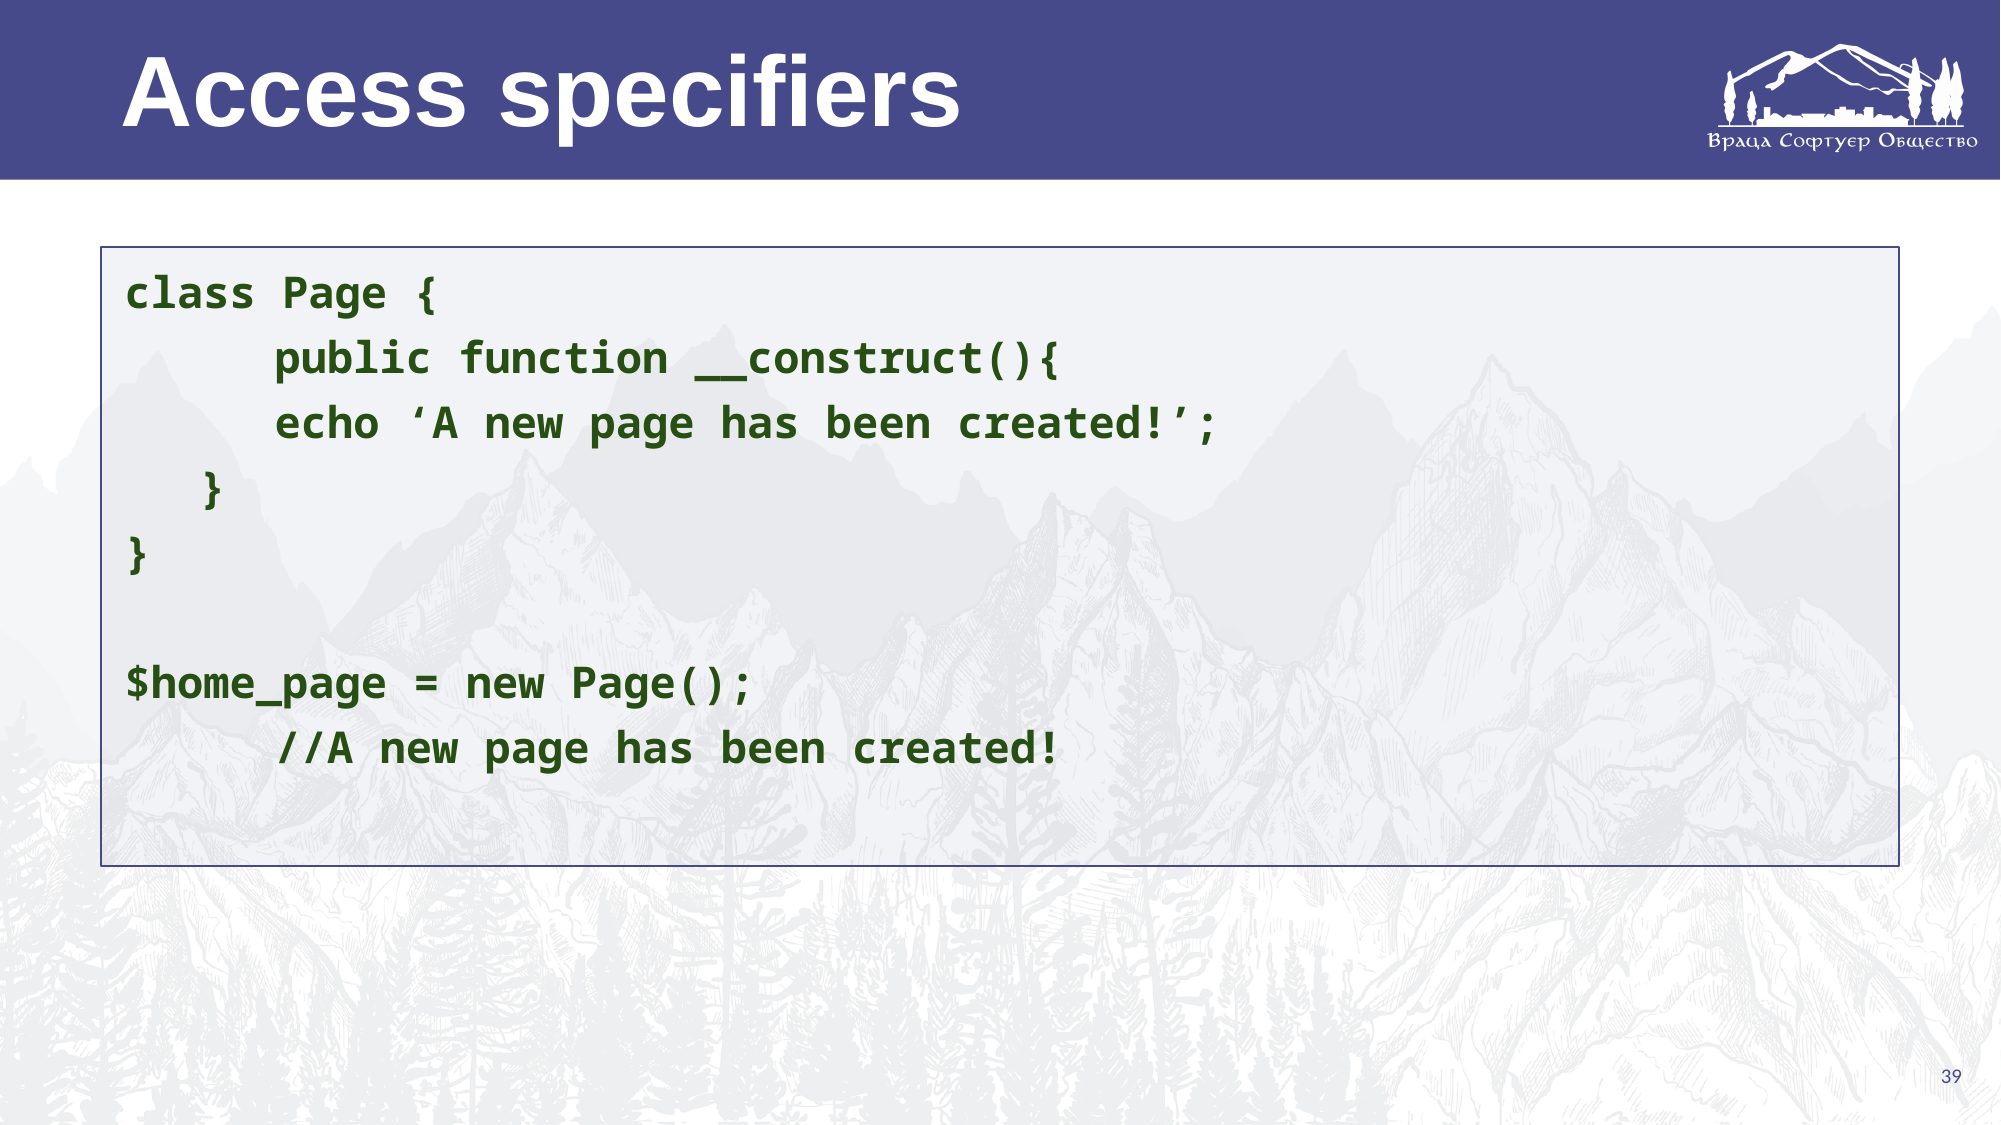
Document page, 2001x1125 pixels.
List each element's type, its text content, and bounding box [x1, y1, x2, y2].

list class Page { public function __construct(){ echo ‘A new page has been created!’; } } $home_page = new Page(); //A new page has been created! [100, 246, 1900, 867]
text_box Access specifiers [0, 6, 1489, 161]
picture [1703, 19, 1981, 165]
slide_number 39 [1897, 1049, 1968, 1101]
